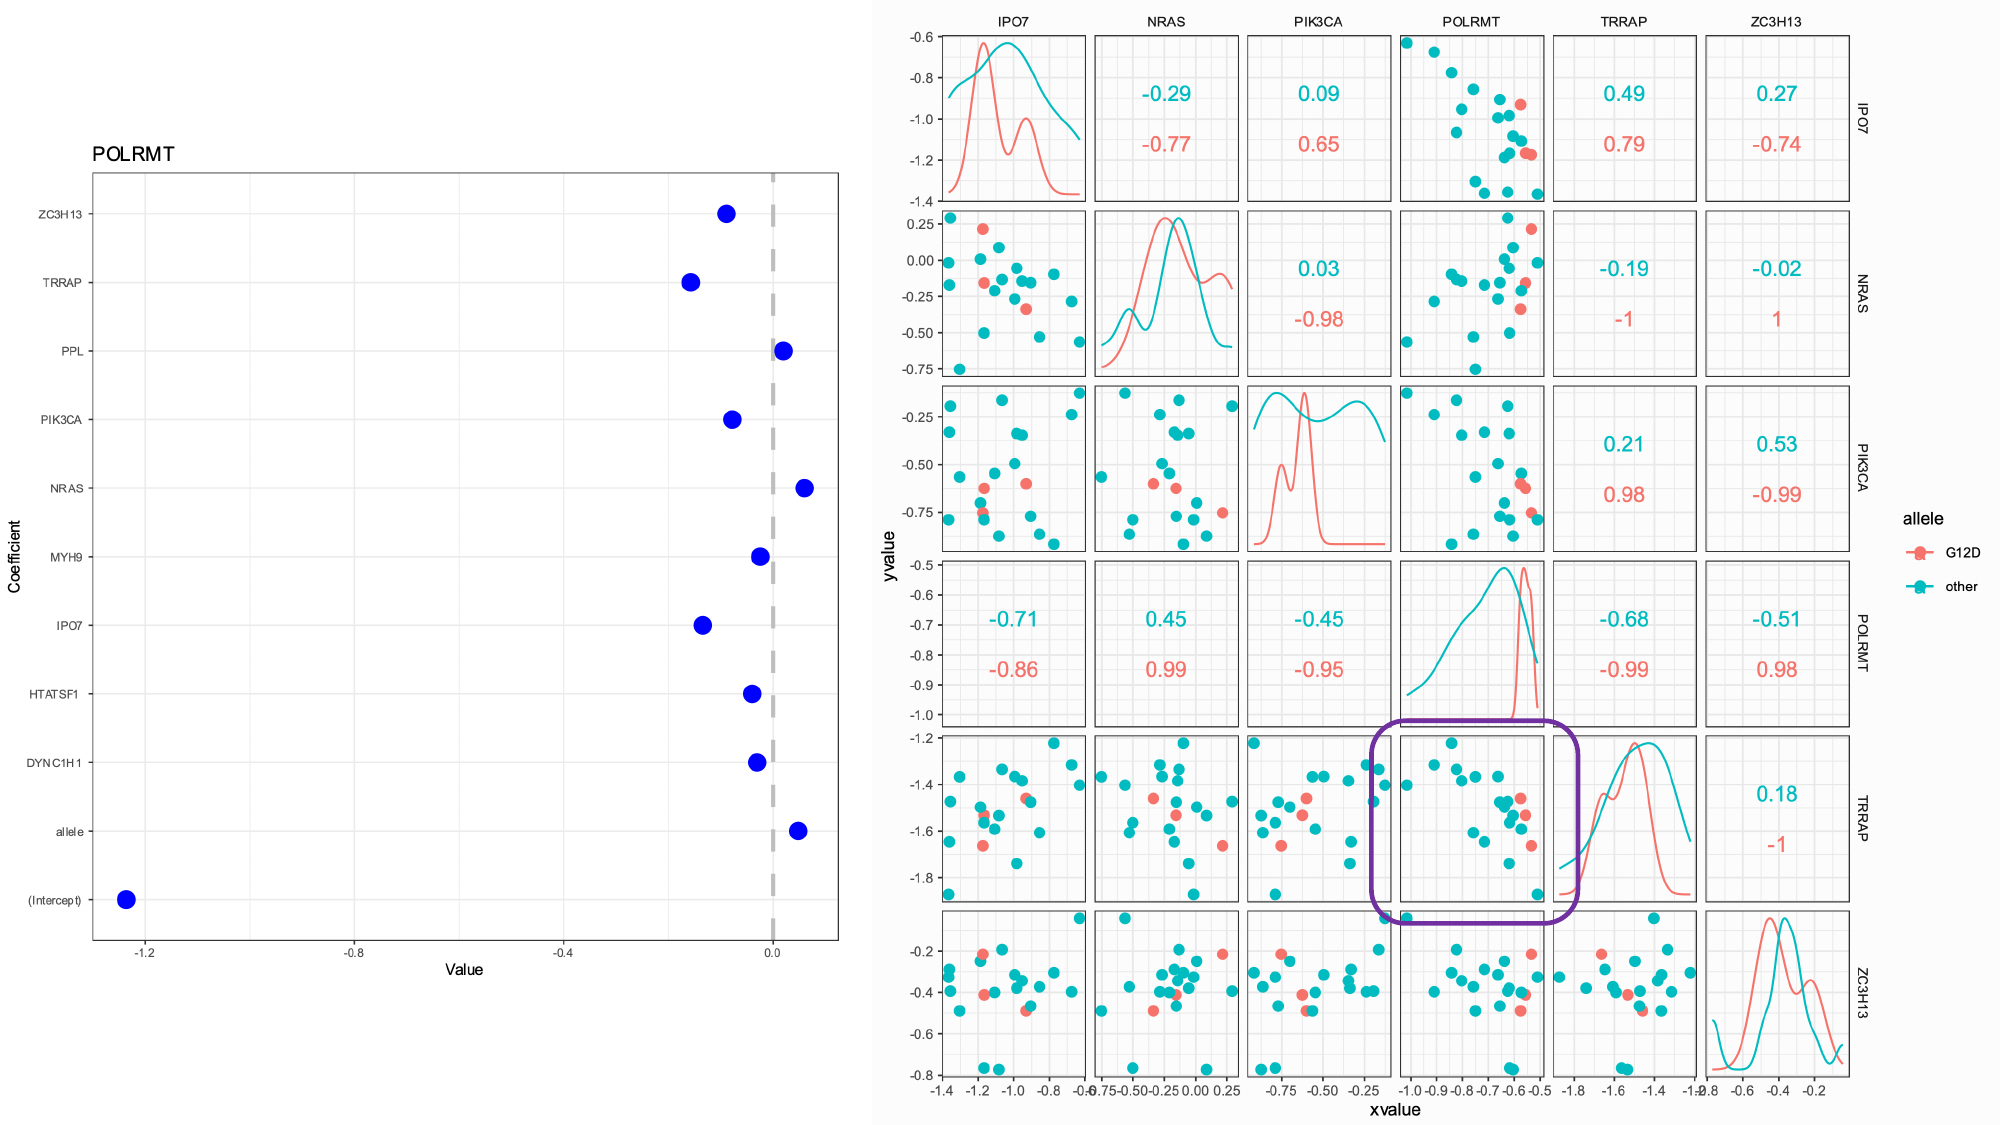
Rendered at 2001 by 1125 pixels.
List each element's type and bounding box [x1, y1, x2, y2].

picture [872, 0, 2000, 1125]
picture [0, 139, 846, 986]
